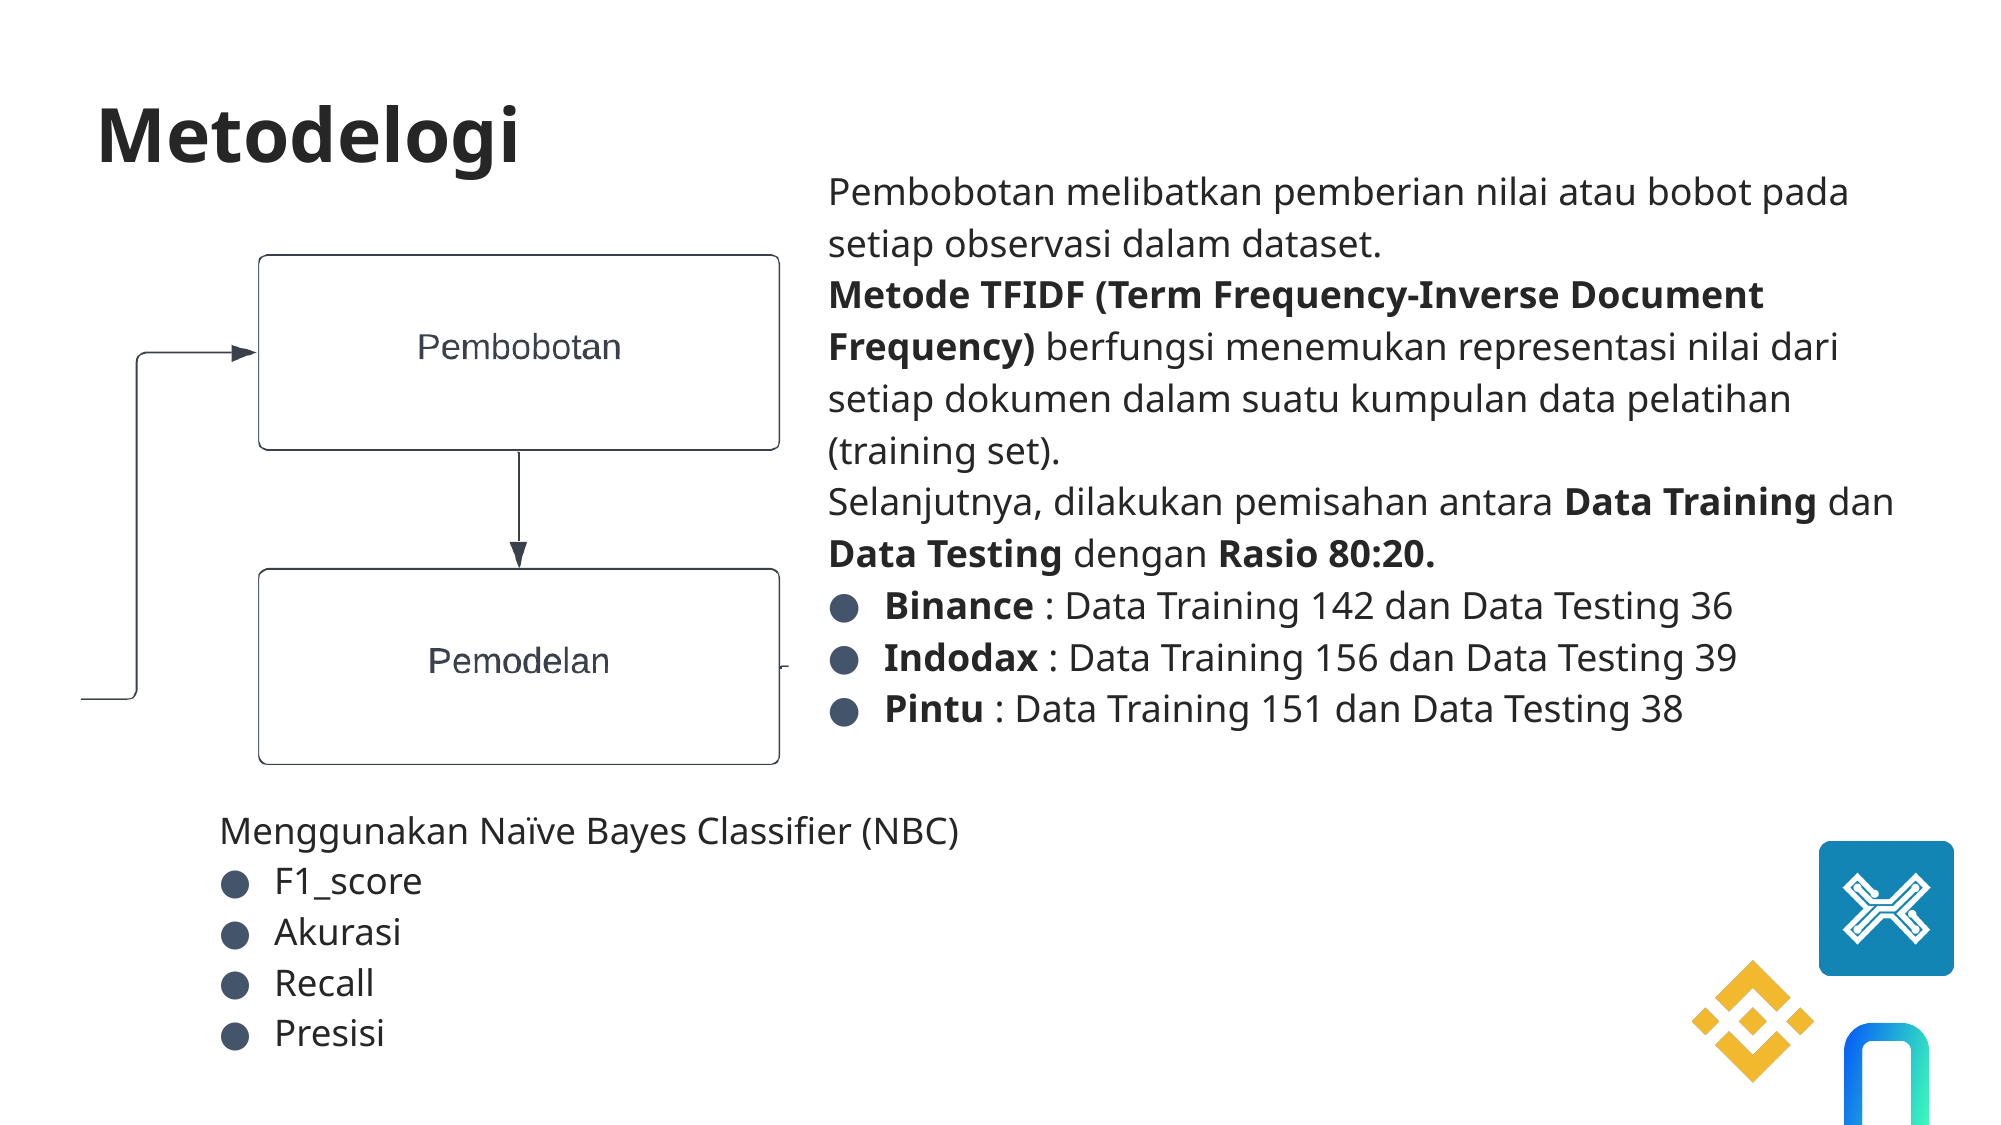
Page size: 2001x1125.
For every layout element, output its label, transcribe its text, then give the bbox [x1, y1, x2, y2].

picture [1692, 960, 1815, 1083]
picture [1842, 1021, 1931, 1125]
picture [1819, 841, 1954, 976]
text_box Menggunakan Naïve Bayes Classifier (NBC) F1_score Akurasi Recall Presisi [185, 785, 991, 1074]
text_box Metodelogi [80, 72, 1236, 220]
picture [80, 118, 789, 1022]
text_box Pembobotan melibatkan pemberian nilai atau bobot pada setiap observasi dalam dataset. Metode TFIDF (Term Frequency-Inverse Document Frequency) berfungsi menemukan representasi nilai dari setiap dokumen dalam suatu kumpulan data pelatihan (training set). Selanjutnya, dilakukan pemisahan antara Data Training dan Data Testing dengan Rasio 80:20. Binance : Data Training 142 dan Data Testing 36 Indodax : Data Training 156 dan Data Testing 39 Pintu : Data Training 151 dan Data Testing 38 [794, 146, 1919, 762]
